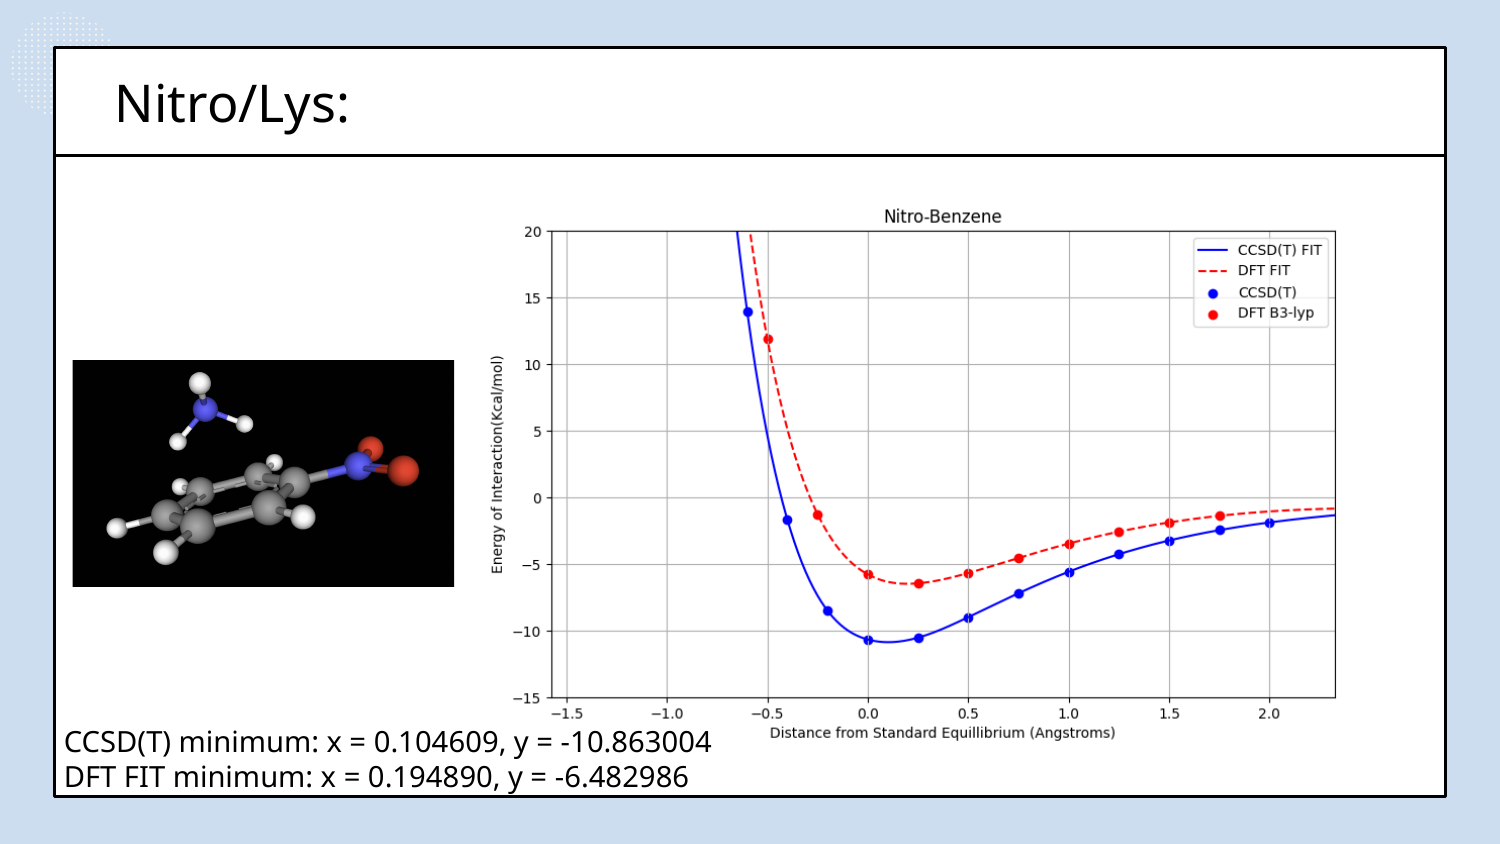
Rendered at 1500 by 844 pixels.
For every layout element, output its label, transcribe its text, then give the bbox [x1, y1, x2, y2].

title Nitro/Lys: [53, 46, 1447, 157]
picture [72, 157, 1436, 765]
text_box CCSD(T) minimum: x = 0.104609, y = -10.863004 DFT FIT minimum: x = 0.194890, y = -6.482986 [48, 708, 423, 771]
